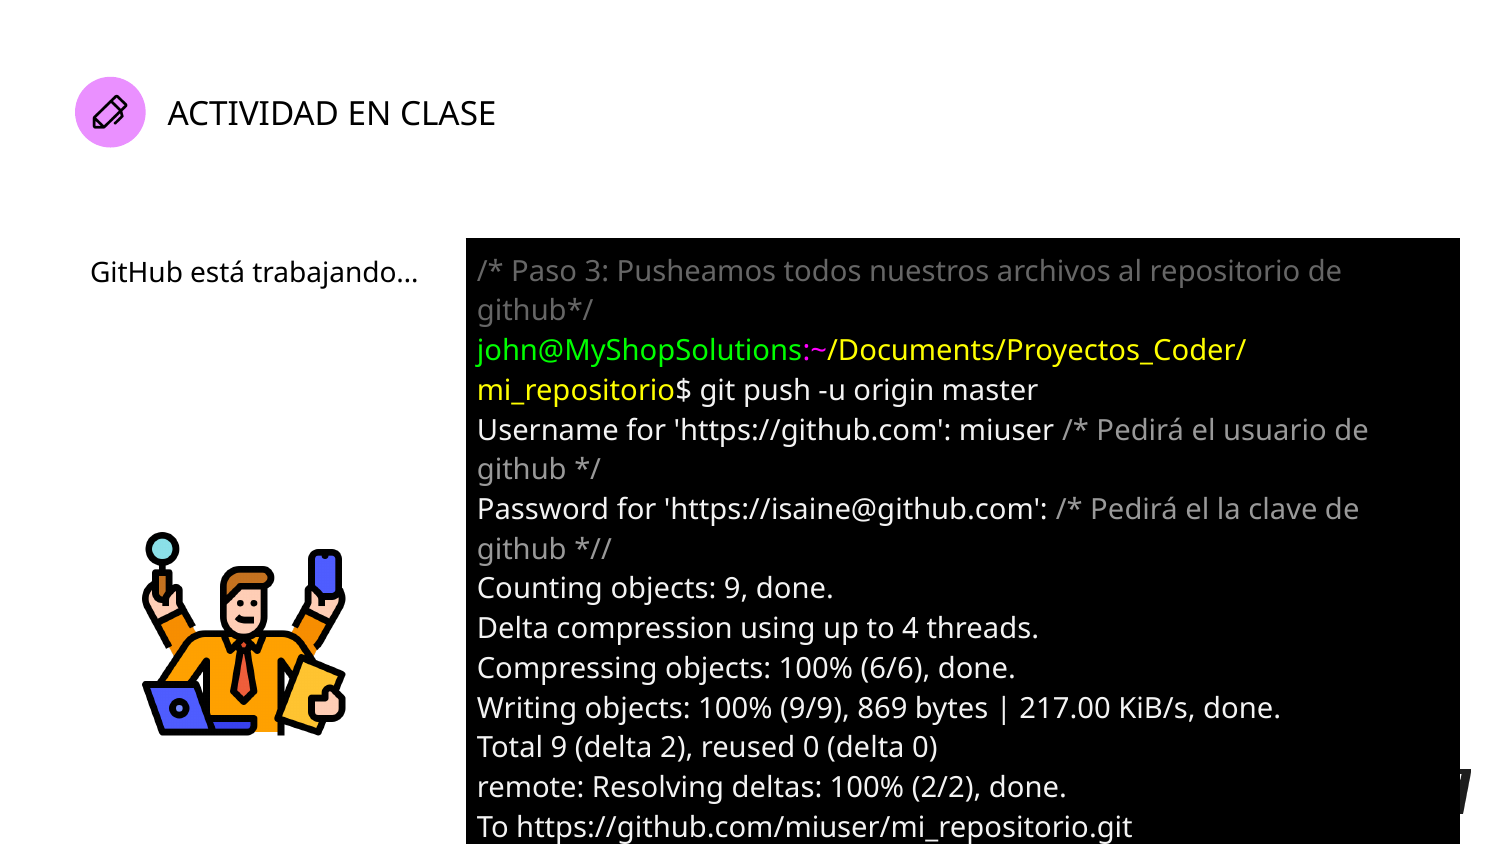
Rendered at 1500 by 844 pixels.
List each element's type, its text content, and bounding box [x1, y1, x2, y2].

text_box GitHub está trabajando… [74, 239, 466, 337]
picture [1460, 769, 1471, 814]
picture [135, 524, 353, 742]
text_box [74, 76, 146, 148]
text_box ACTIVIDAD EN CLASE [152, 76, 557, 147]
table_header /* Paso 3: Pusheamos todos nuestros archivos al repositorio de github*/ john@MyShopSolutions:~/Documents/Proyectos_Coder/mi_repositorio$ git push -u origin master Username for 'https://github.com': miuser /* Pedirá el usuario de github */ Password for 'https://isaine@github.com': /* Pedirá el la clave de github *// Counting objects: 9, done. Delta compression using up to 4 threads. Compressing objects: 100% (6/6), done. Writing objects: 100% (9/9), 869 bytes | 217.00 KiB/s, done. Total 9 (delta 2), reused 0 (delta 0) remote: Resolving deltas: 100% (2/2), done. To https://github.com/miuser/mi_repositorio.git * [new branch] master -> master Branch 'master' set up to track remote branch 'master' from 'origin'. [467, 240, 1458, 844]
